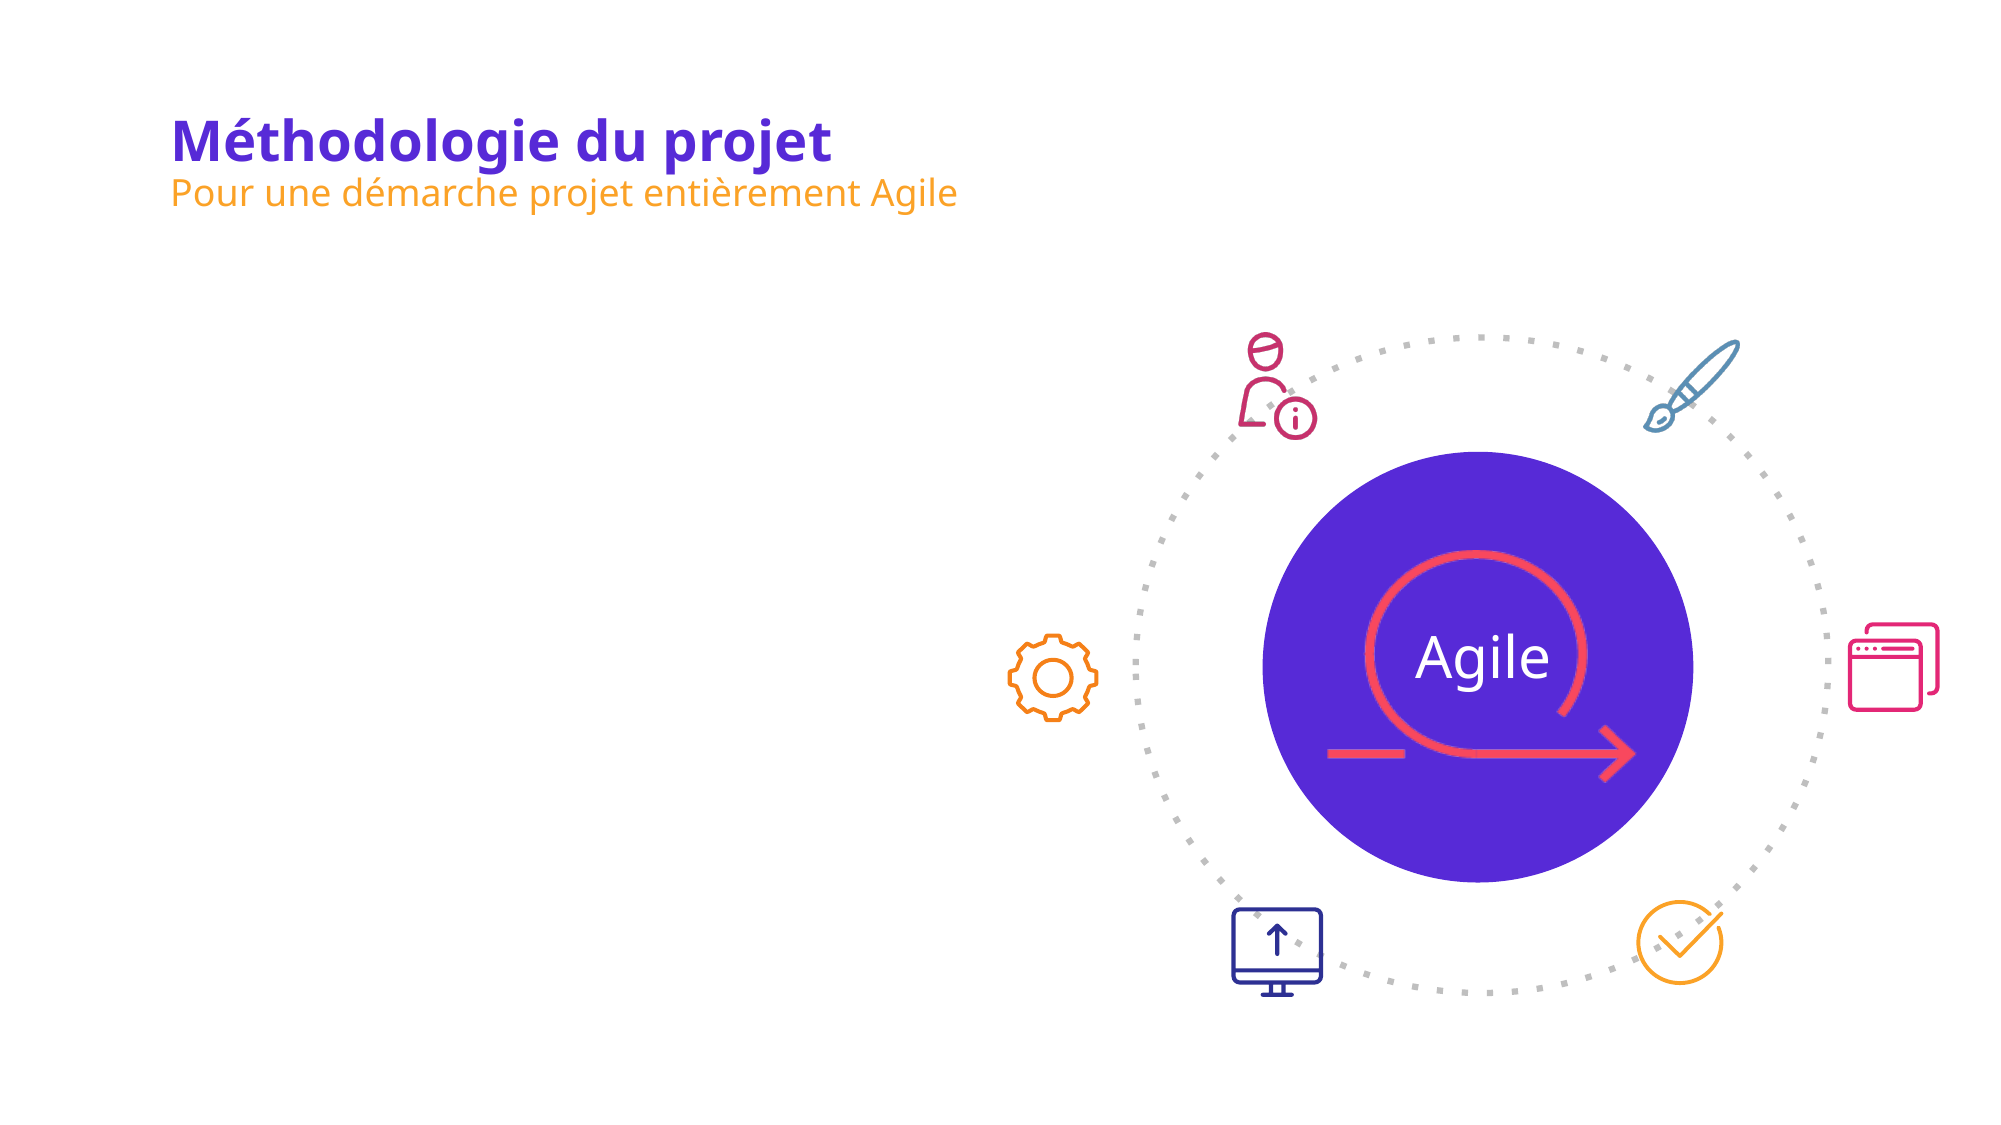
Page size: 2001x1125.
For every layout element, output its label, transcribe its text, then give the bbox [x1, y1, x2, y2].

text_box [1262, 451, 1694, 883]
text_box [1864, 622, 1940, 696]
text_box [1636, 900, 1724, 986]
picture [1327, 550, 1637, 784]
picture [1642, 337, 1740, 435]
picture [1223, 332, 1331, 440]
text_box [1007, 633, 1099, 723]
text_box [1231, 907, 1324, 997]
text_box [1135, 337, 1829, 994]
text_box Méthodologie du projet Pour une démarche projet entièrement Agile [155, 112, 1643, 222]
text_box [1847, 638, 1923, 712]
